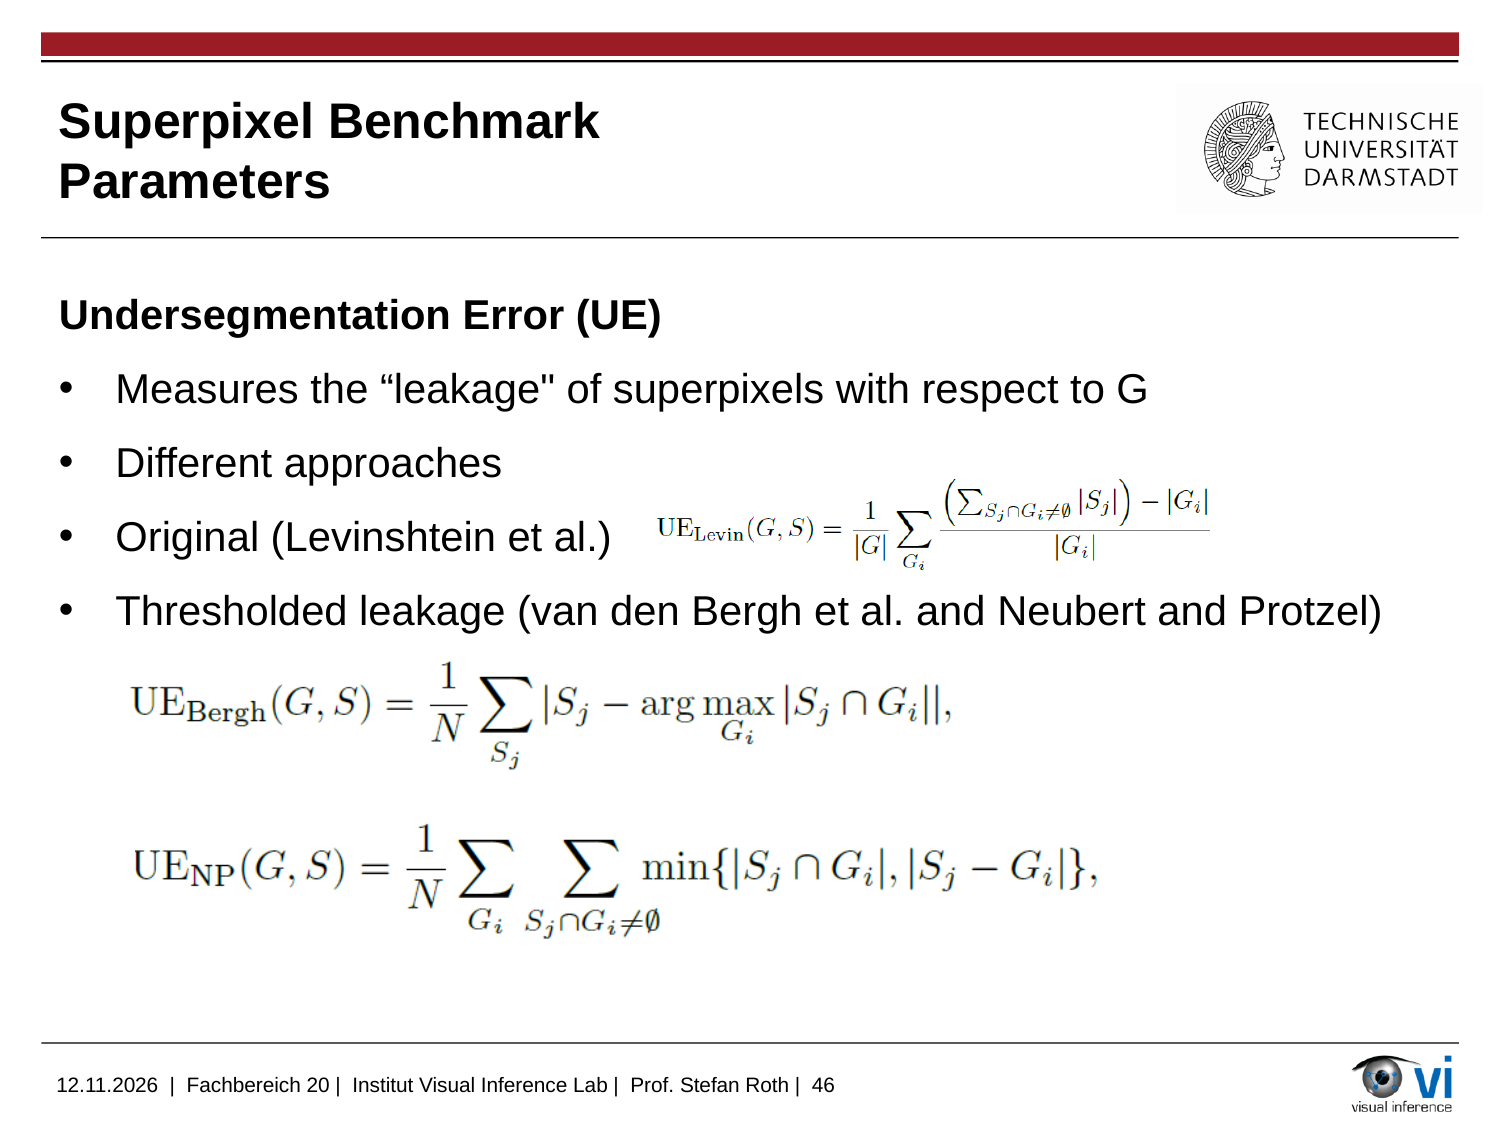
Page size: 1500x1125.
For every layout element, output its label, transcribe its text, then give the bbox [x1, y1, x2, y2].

title Superpixel Benchmark Parameters [58, 79, 1149, 218]
list Undersegmentation Error (UE) Measures the “leakage" of superpixels with respect to G Different approaches Original (Levinshtein et al.) Thresholded leakage (van den Bergh et al. and Neubert and Protzel) [58, 265, 1459, 1001]
picture [1175, 84, 1483, 214]
picture [135, 811, 1105, 952]
picture [112, 644, 965, 781]
picture [1351, 1055, 1500, 1112]
picture [643, 467, 1220, 579]
